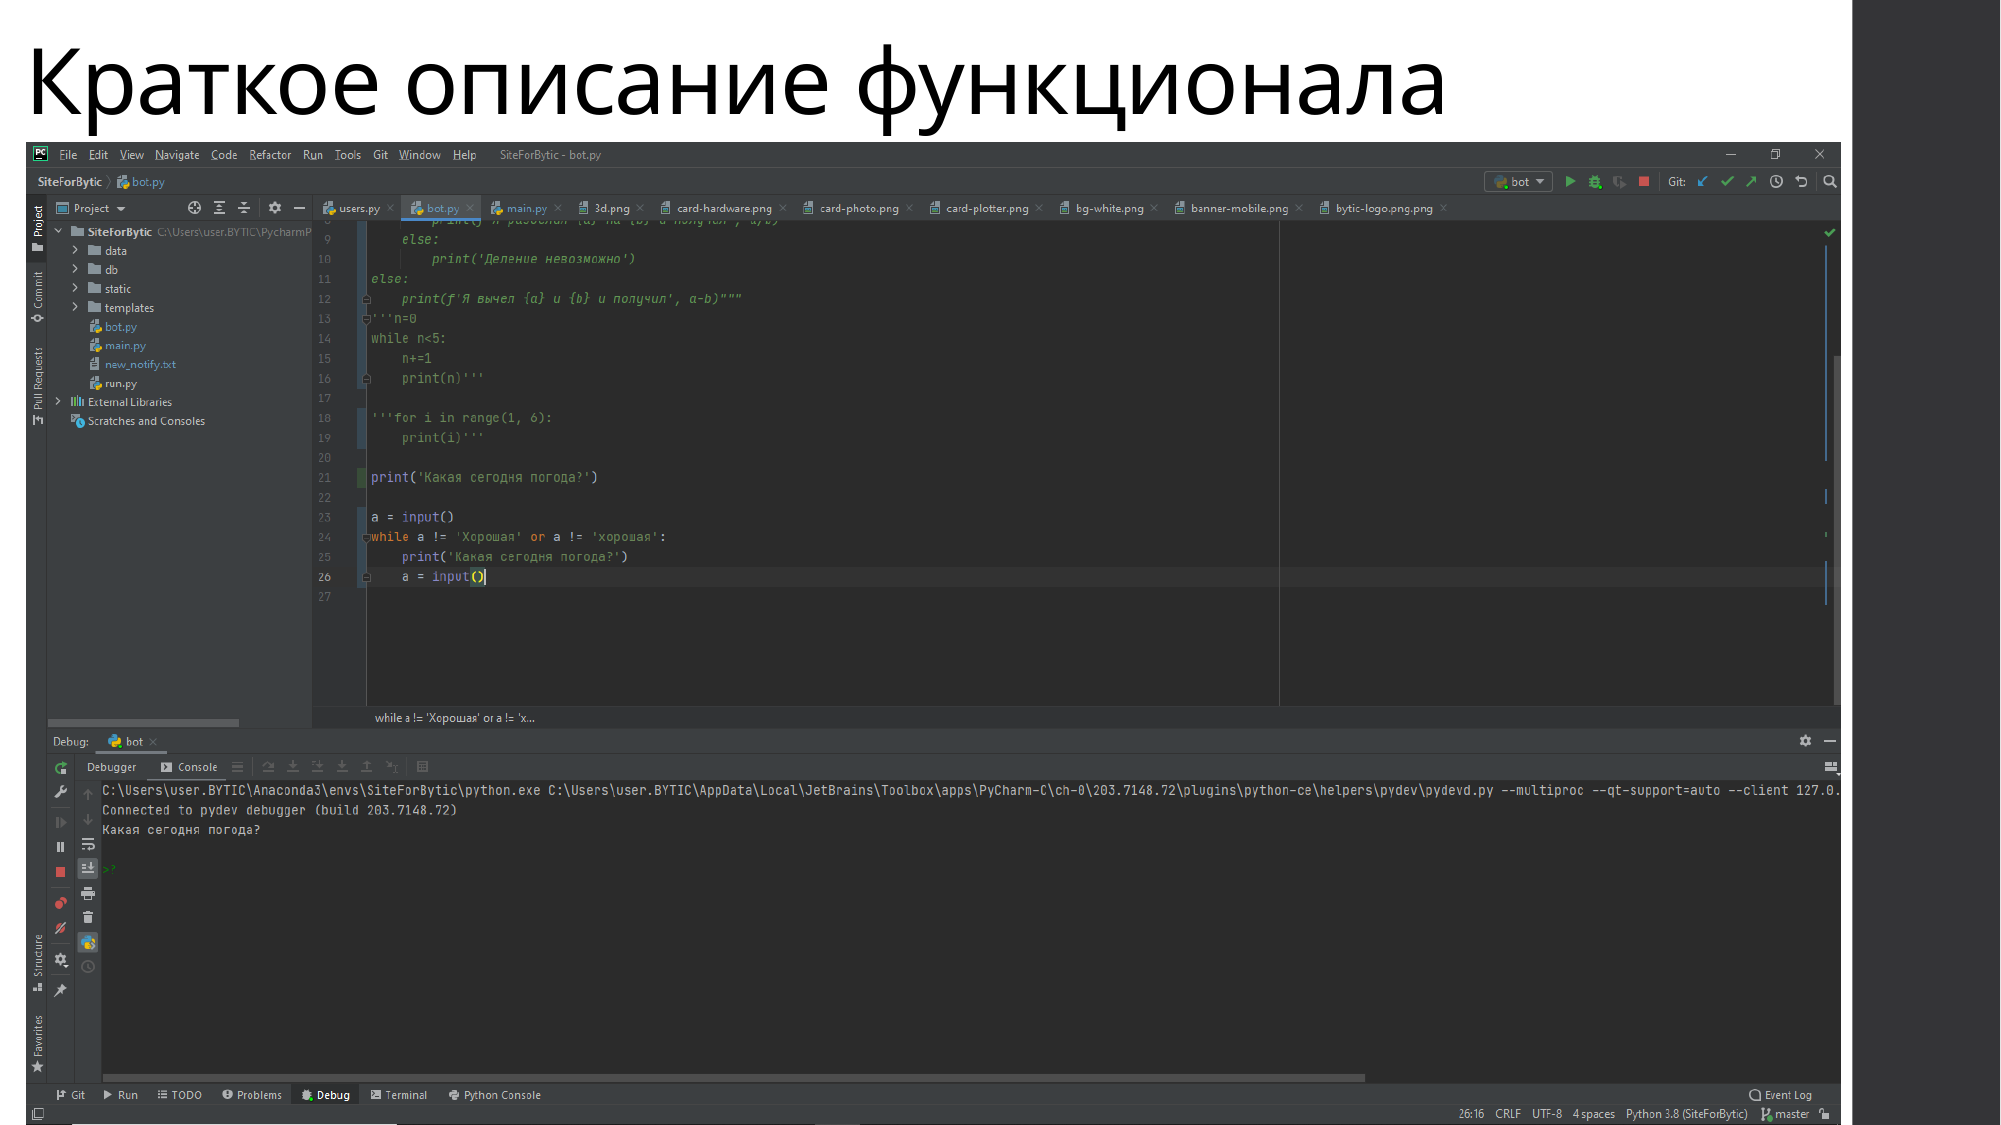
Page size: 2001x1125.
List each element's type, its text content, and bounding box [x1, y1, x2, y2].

title Краткое описание функционала [10, 17, 1740, 143]
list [26, 141, 1842, 1125]
